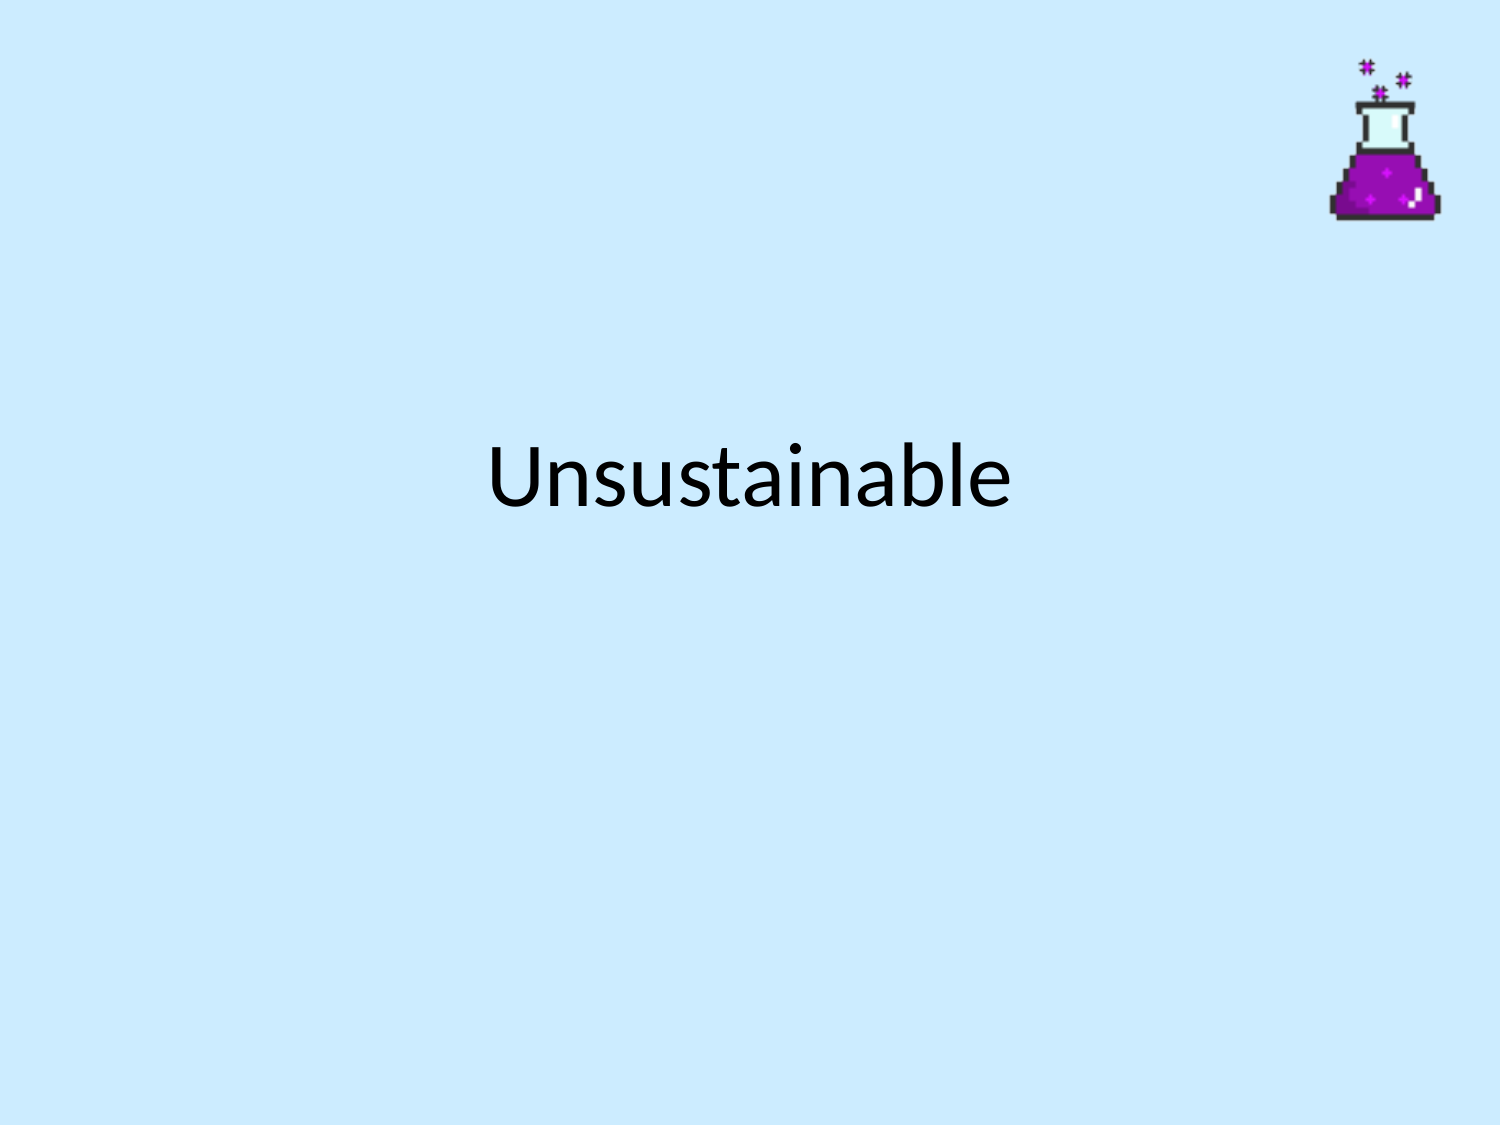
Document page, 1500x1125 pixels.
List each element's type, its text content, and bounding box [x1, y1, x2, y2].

picture [1281, 30, 1492, 242]
title Unsustainable [112, 349, 1388, 591]
